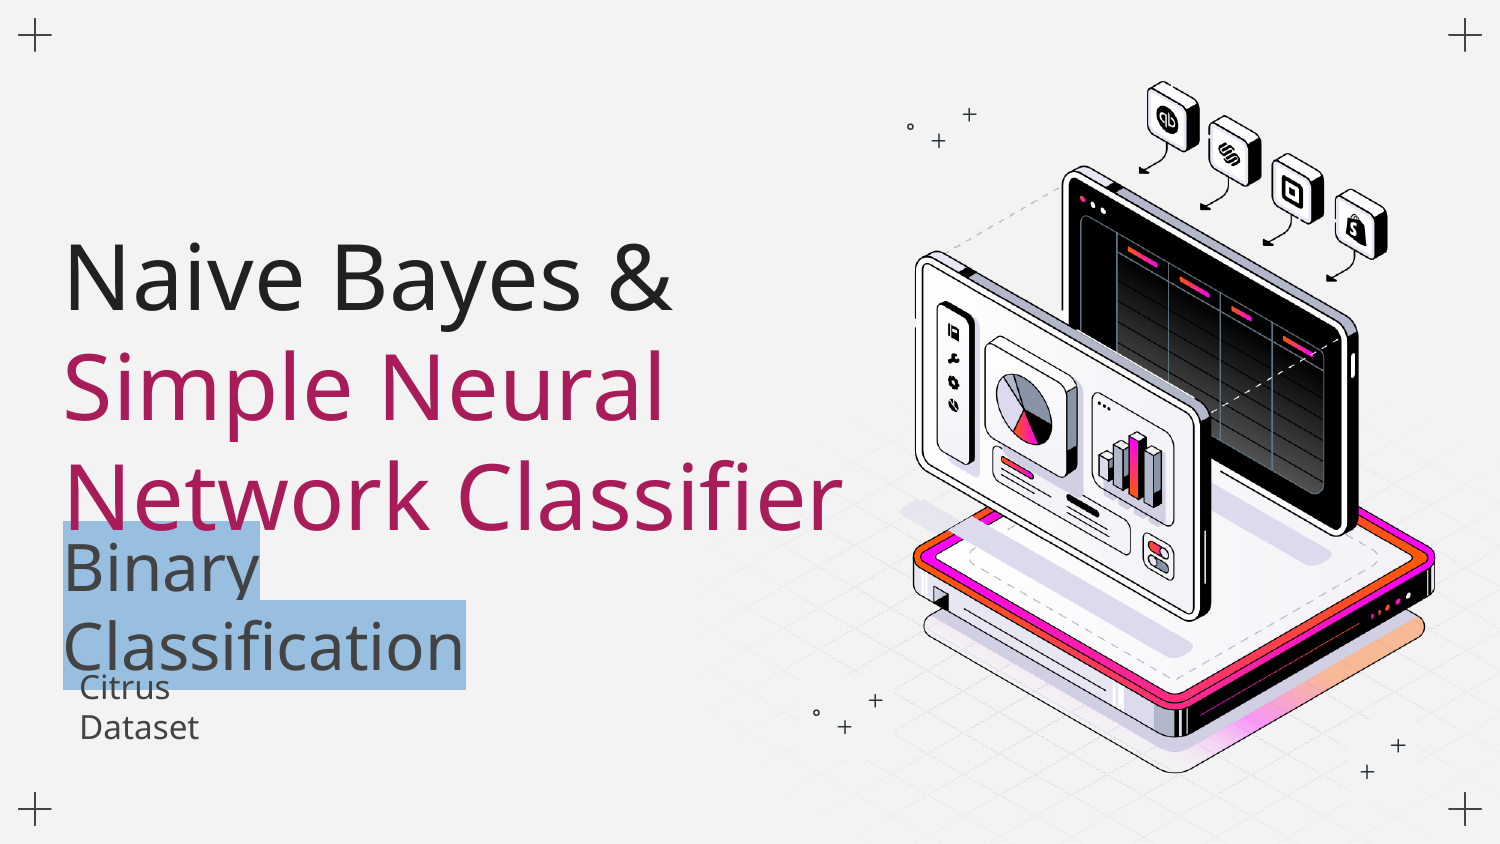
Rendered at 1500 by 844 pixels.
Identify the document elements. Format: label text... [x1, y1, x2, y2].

title Naive Bayes & Simple Neural Network Classifier [47, 67, 692, 564]
picture [697, 55, 1500, 844]
title Binary Classification [47, 592, 672, 699]
subtitle Citrus Dataset [64, 693, 294, 762]
